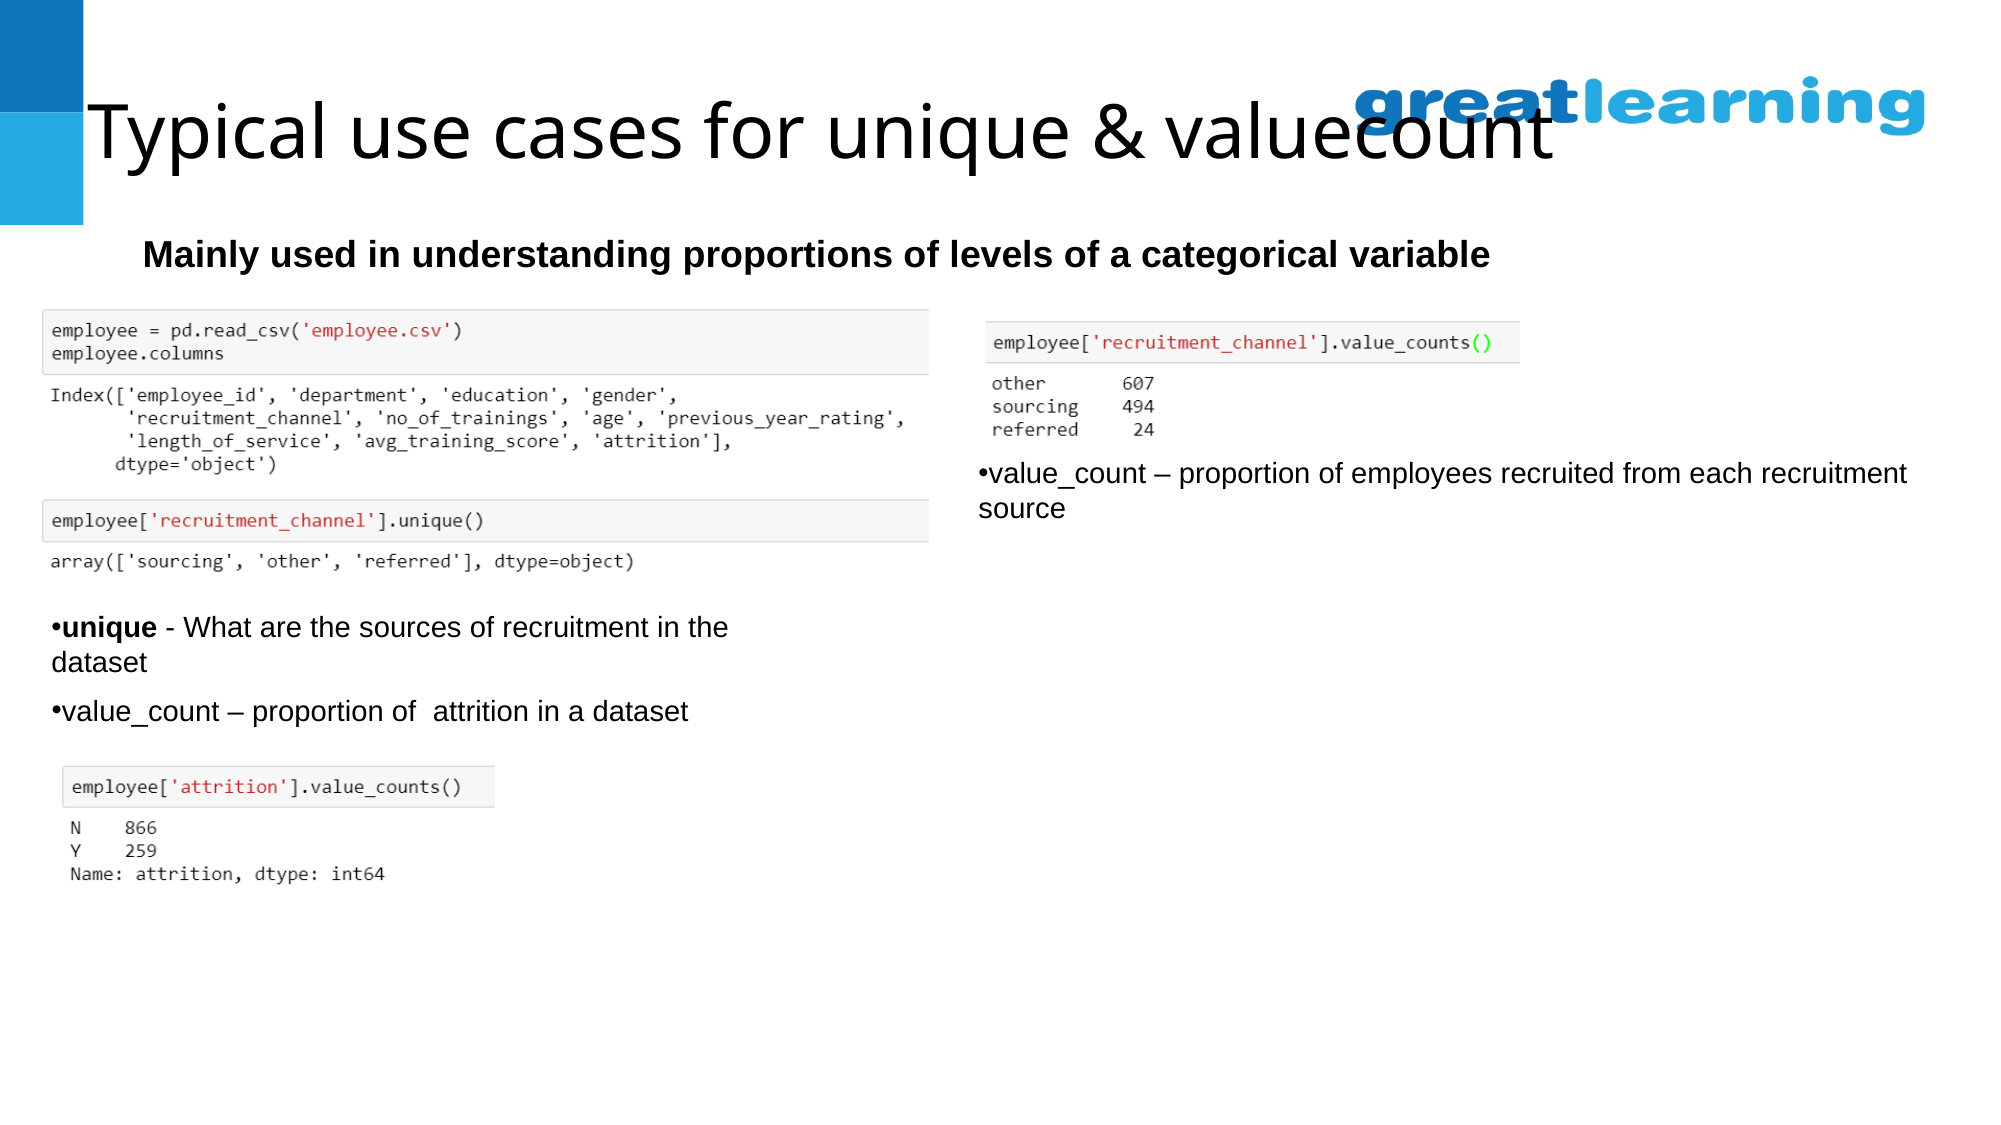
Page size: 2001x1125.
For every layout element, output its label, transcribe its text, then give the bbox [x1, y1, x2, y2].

picture [53, 750, 495, 900]
picture [986, 314, 1520, 441]
text_box unique - What are the sources of recruitment in the dataset [36, 600, 847, 686]
picture [36, 302, 929, 582]
text_box Mainly used in understanding proportions of levels of a categorical variable [127, 221, 1520, 282]
title Typical use cases for unique & valuecount [72, 34, 1873, 222]
picture [1873, 52, 1936, 145]
text_box value_count – proportion of attrition in a dataset [36, 684, 1037, 735]
text_box value_count – proportion of employees recruited from each recruitment source [963, 446, 1964, 532]
